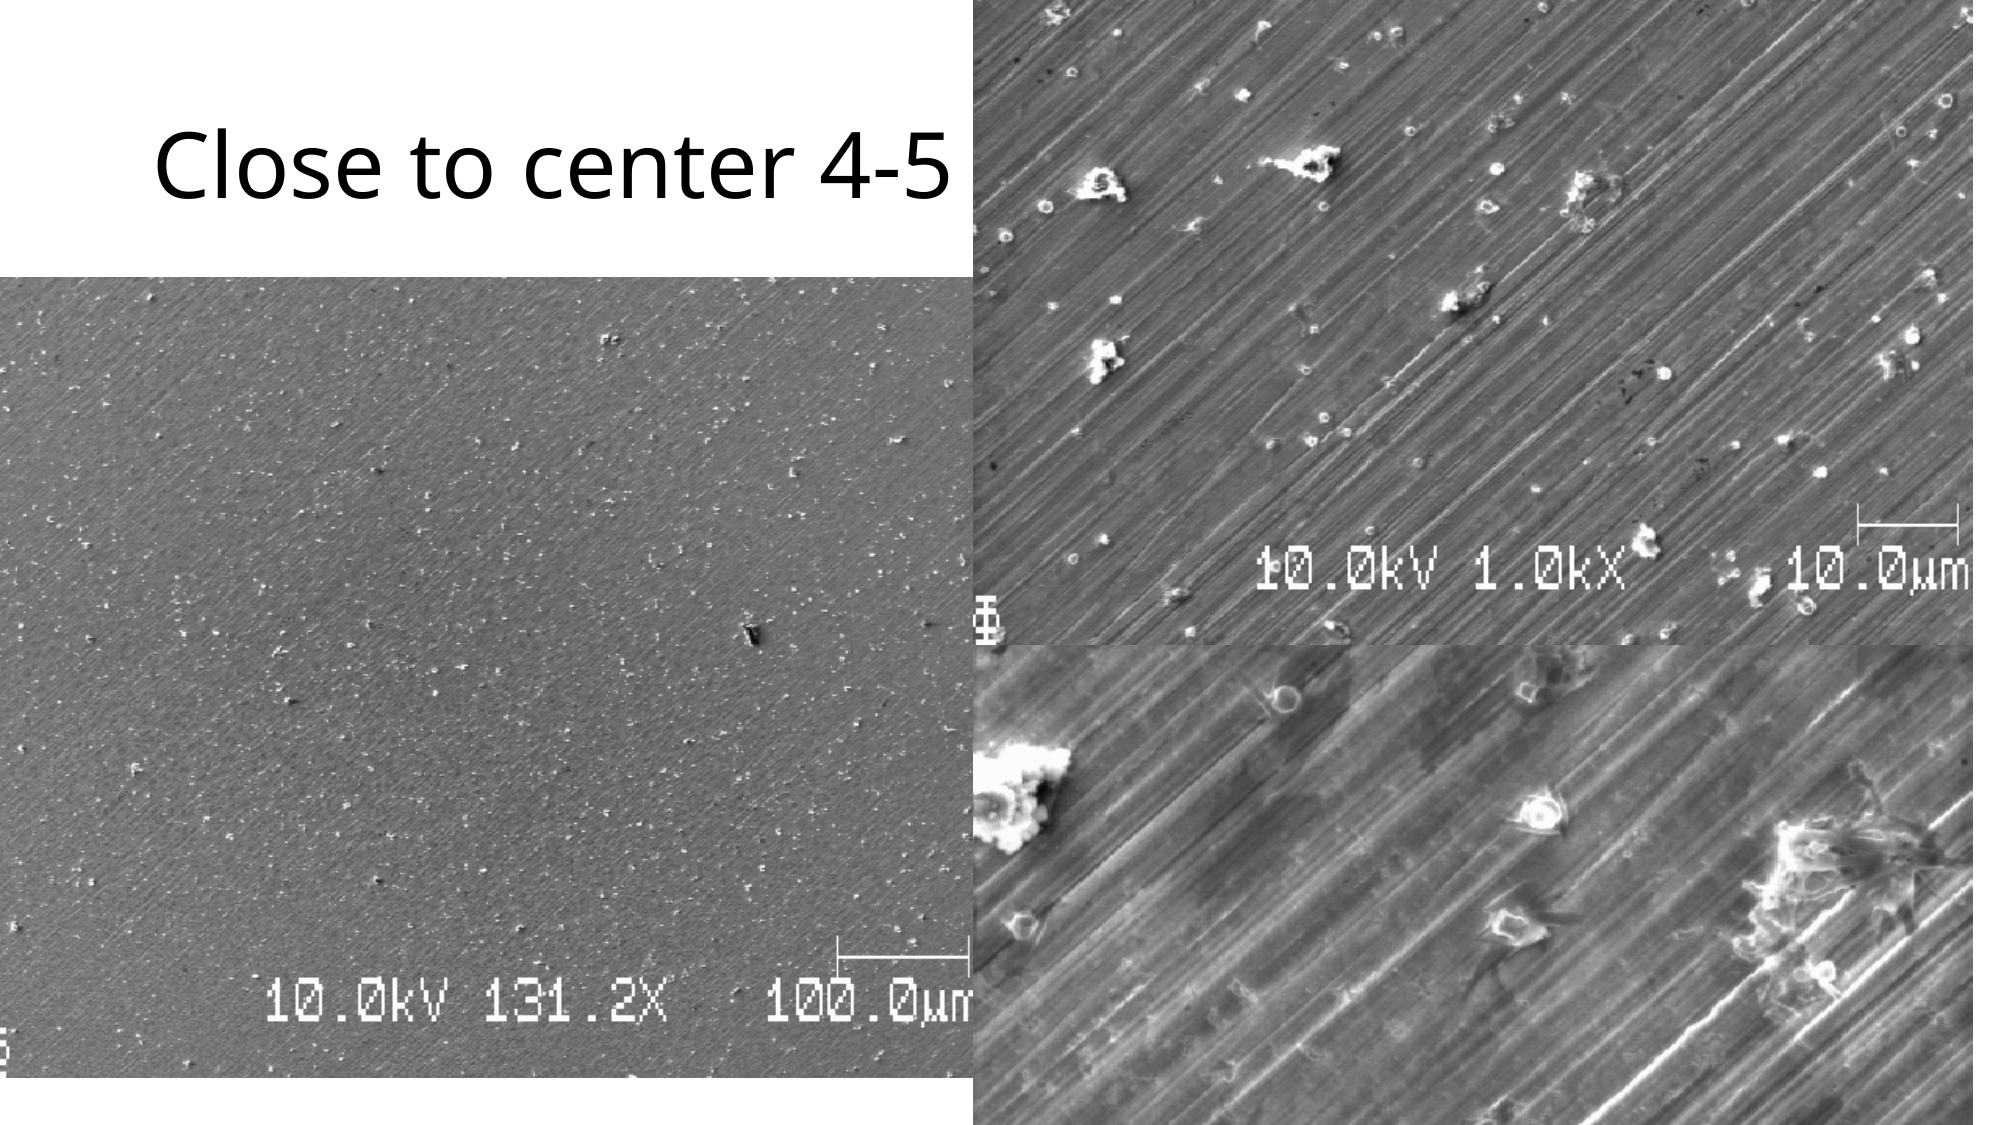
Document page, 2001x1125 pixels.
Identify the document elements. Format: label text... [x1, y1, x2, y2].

title Close to center 4-5 mm from edge [137, 59, 973, 277]
picture [0, 0, 1974, 1125]
